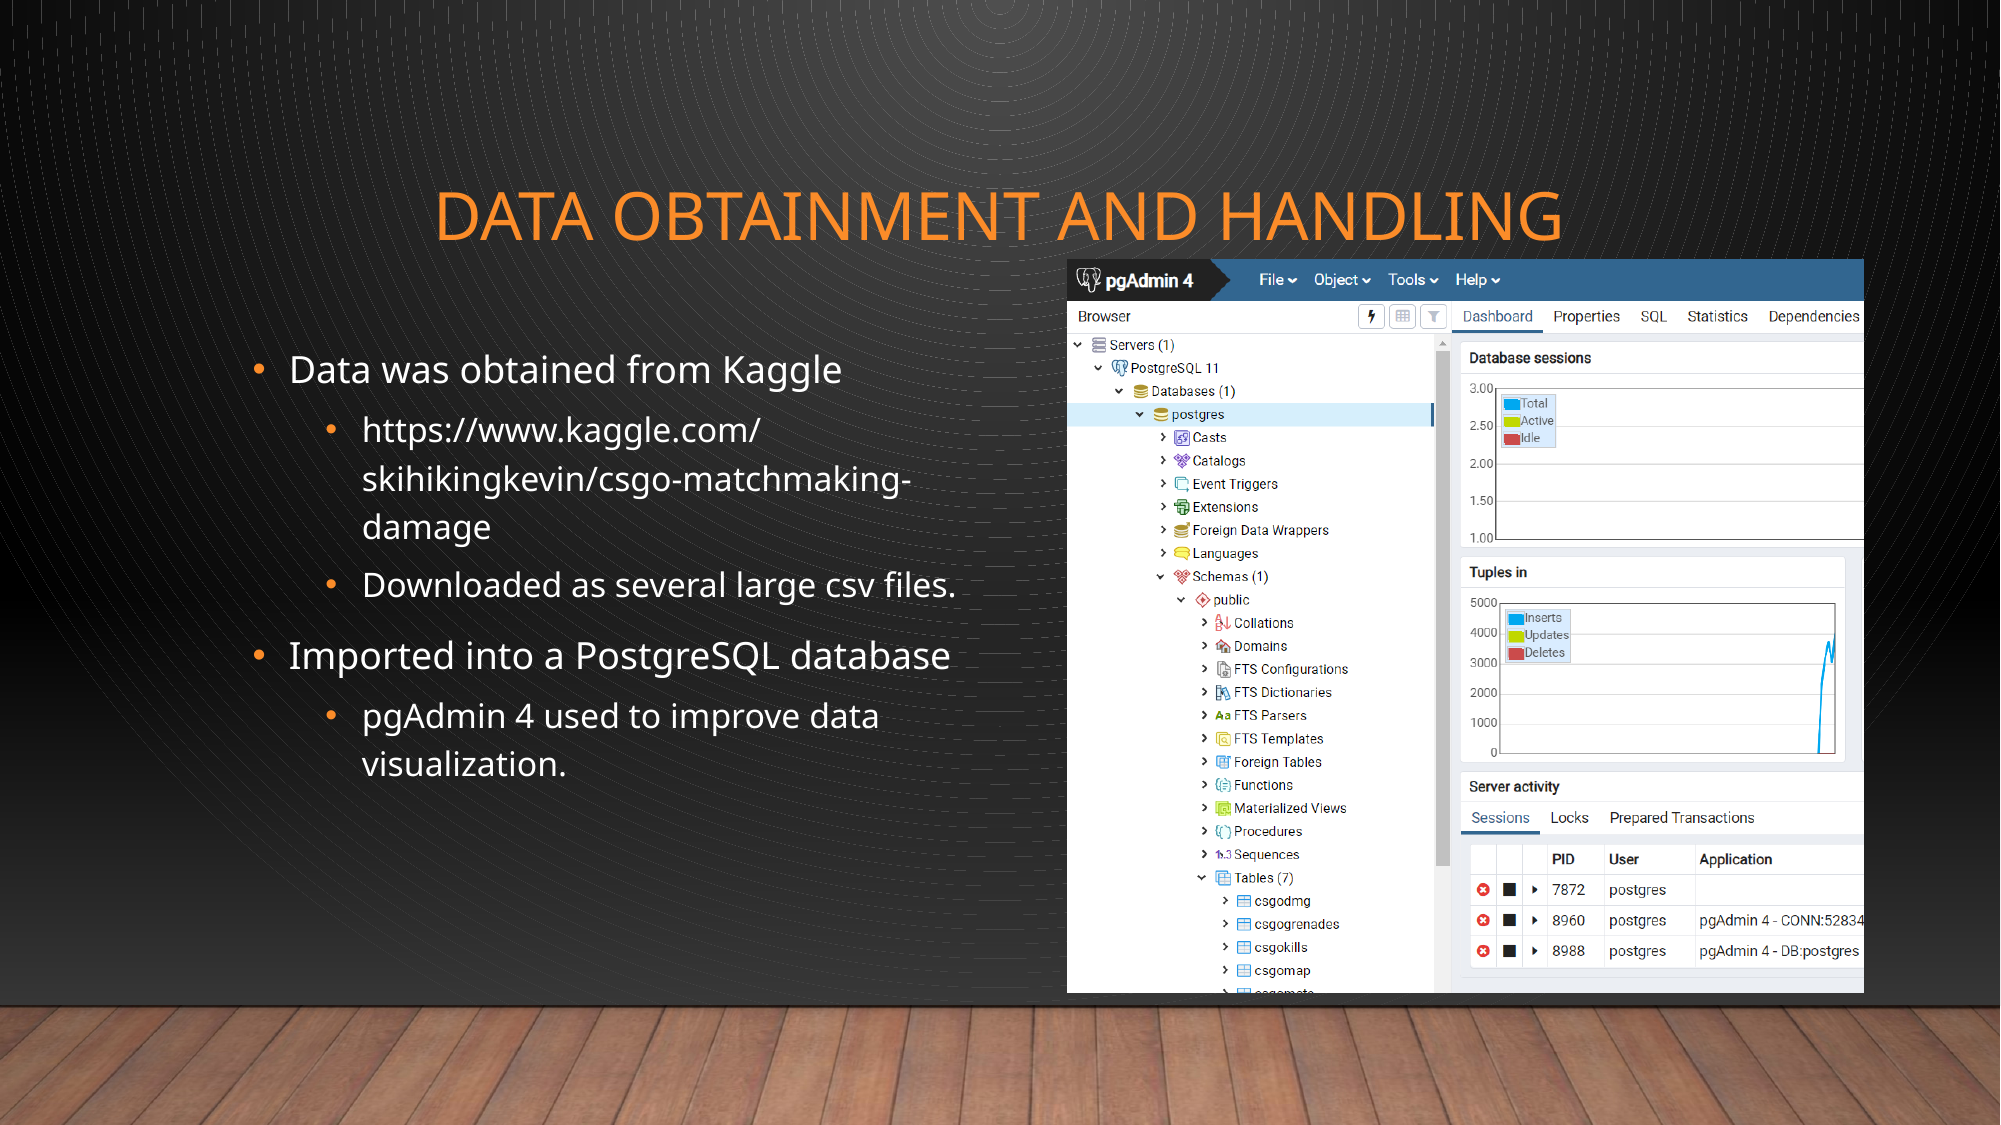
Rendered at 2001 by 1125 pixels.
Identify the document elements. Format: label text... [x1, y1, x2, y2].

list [1066, 259, 1864, 994]
picture [0, 1005, 2000, 1125]
title Data Obtainment and Handling [237, 132, 1763, 306]
list Data was obtained from Kaggle https://www.kaggle.com/skihikingkevin/csgo-matchmaking-damage Downloaded as several large csv files. Imported into a PostgreSQL database pgAdmin 4 used to improve data visualization. [237, 329, 974, 896]
